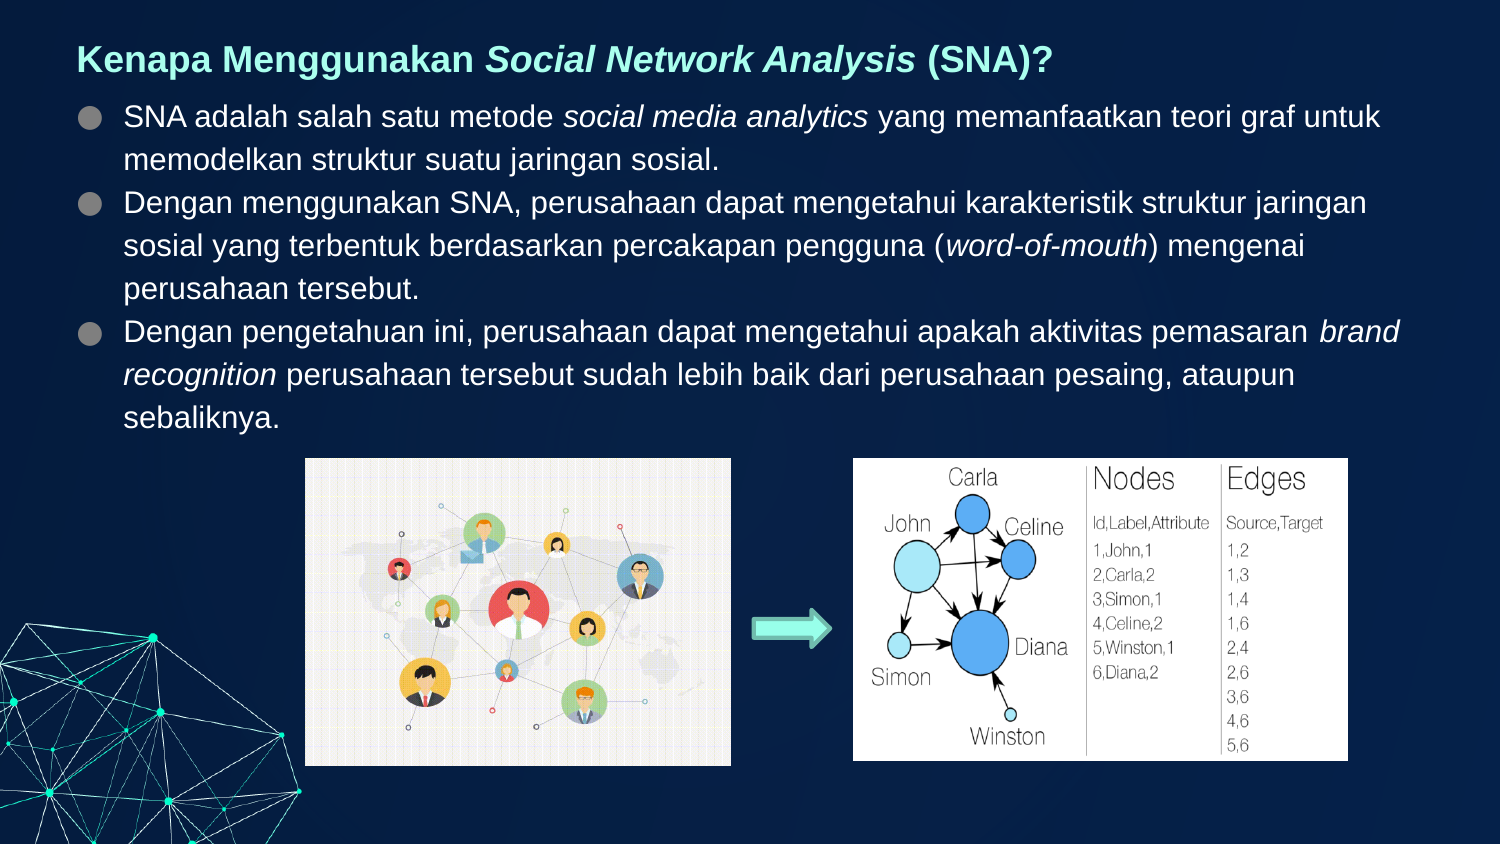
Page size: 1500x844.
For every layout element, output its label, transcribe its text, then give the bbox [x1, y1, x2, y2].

list SNA adalah salah satu metode social media analytics yang memanfaatkan teori graf untuk memodelkan struktur suatu jaringan sosial. Dengan menggunakan SNA, perusahaan dapat mengetahui karakteristik struktur jaringan sosial yang terbentuk berdasarkan percakapan pengguna (word-of-mouth) mengenai perusahaan tersebut. Dengan pengetahuan ini, perusahaan dapat mengetahui apakah aktivitas pemasaran brand recognition perusahaan tersebut sudah lebih baik dari perusahaan pesaing, ataupun sebaliknya. [61, 82, 1420, 438]
text_box [751, 607, 833, 650]
title Kenapa Menggunakan Social Network Analysis (SNA)? [61, 19, 1424, 88]
picture [0, 0, 1500, 844]
